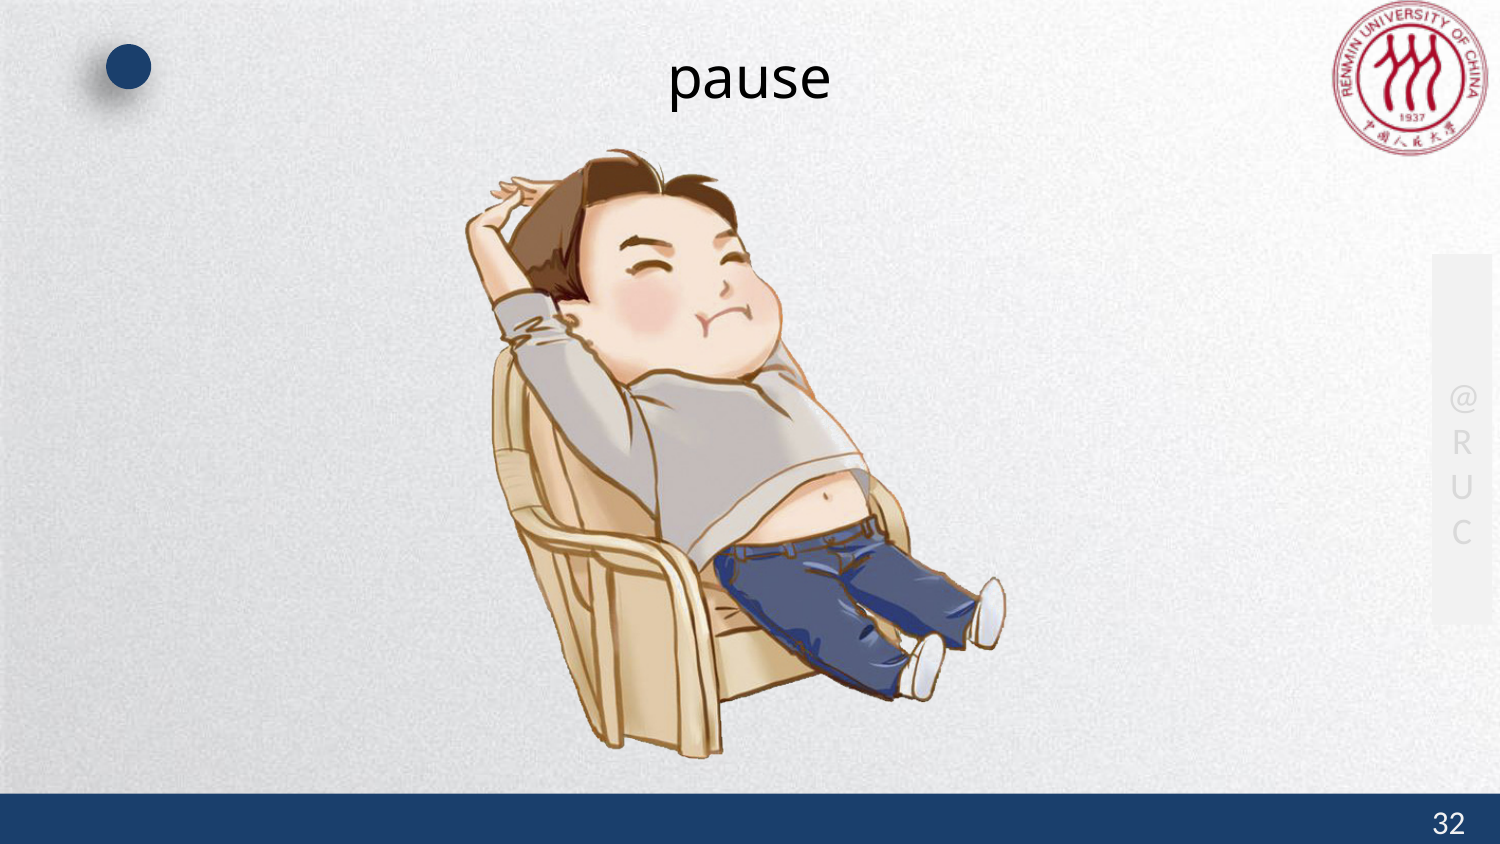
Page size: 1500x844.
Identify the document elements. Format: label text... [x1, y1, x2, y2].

picture [0, 0, 1500, 793]
title pause [75, 33, 1425, 116]
